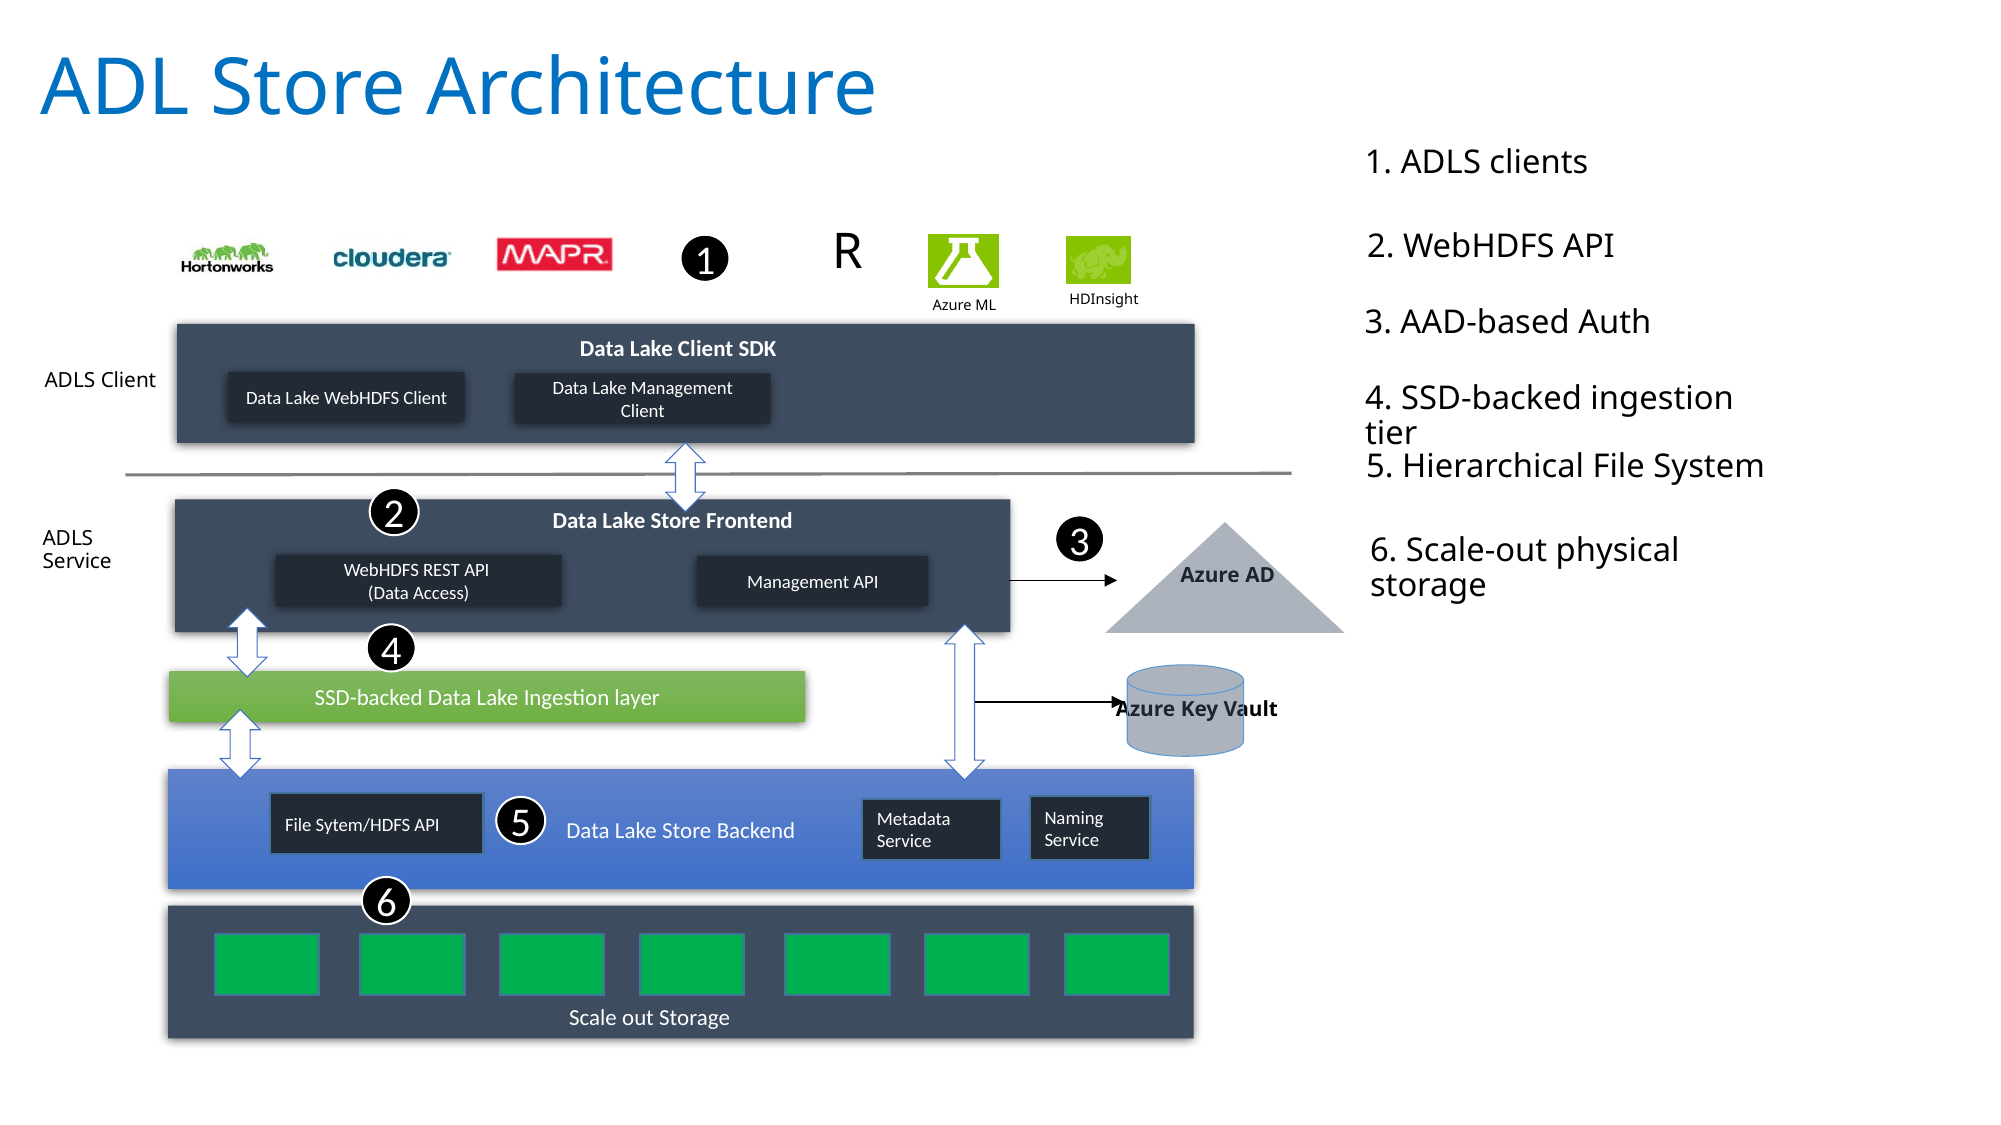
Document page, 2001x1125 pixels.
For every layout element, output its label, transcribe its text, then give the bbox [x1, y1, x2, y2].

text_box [369, 205, 1674, 357]
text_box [1055, 288, 1821, 431]
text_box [366, 357, 1055, 509]
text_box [680, 127, 1785, 282]
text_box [12, 233, 1550, 1047]
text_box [496, 431, 1822, 509]
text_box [361, 509, 1826, 925]
title ADL Store Architecture [25, 39, 1068, 140]
